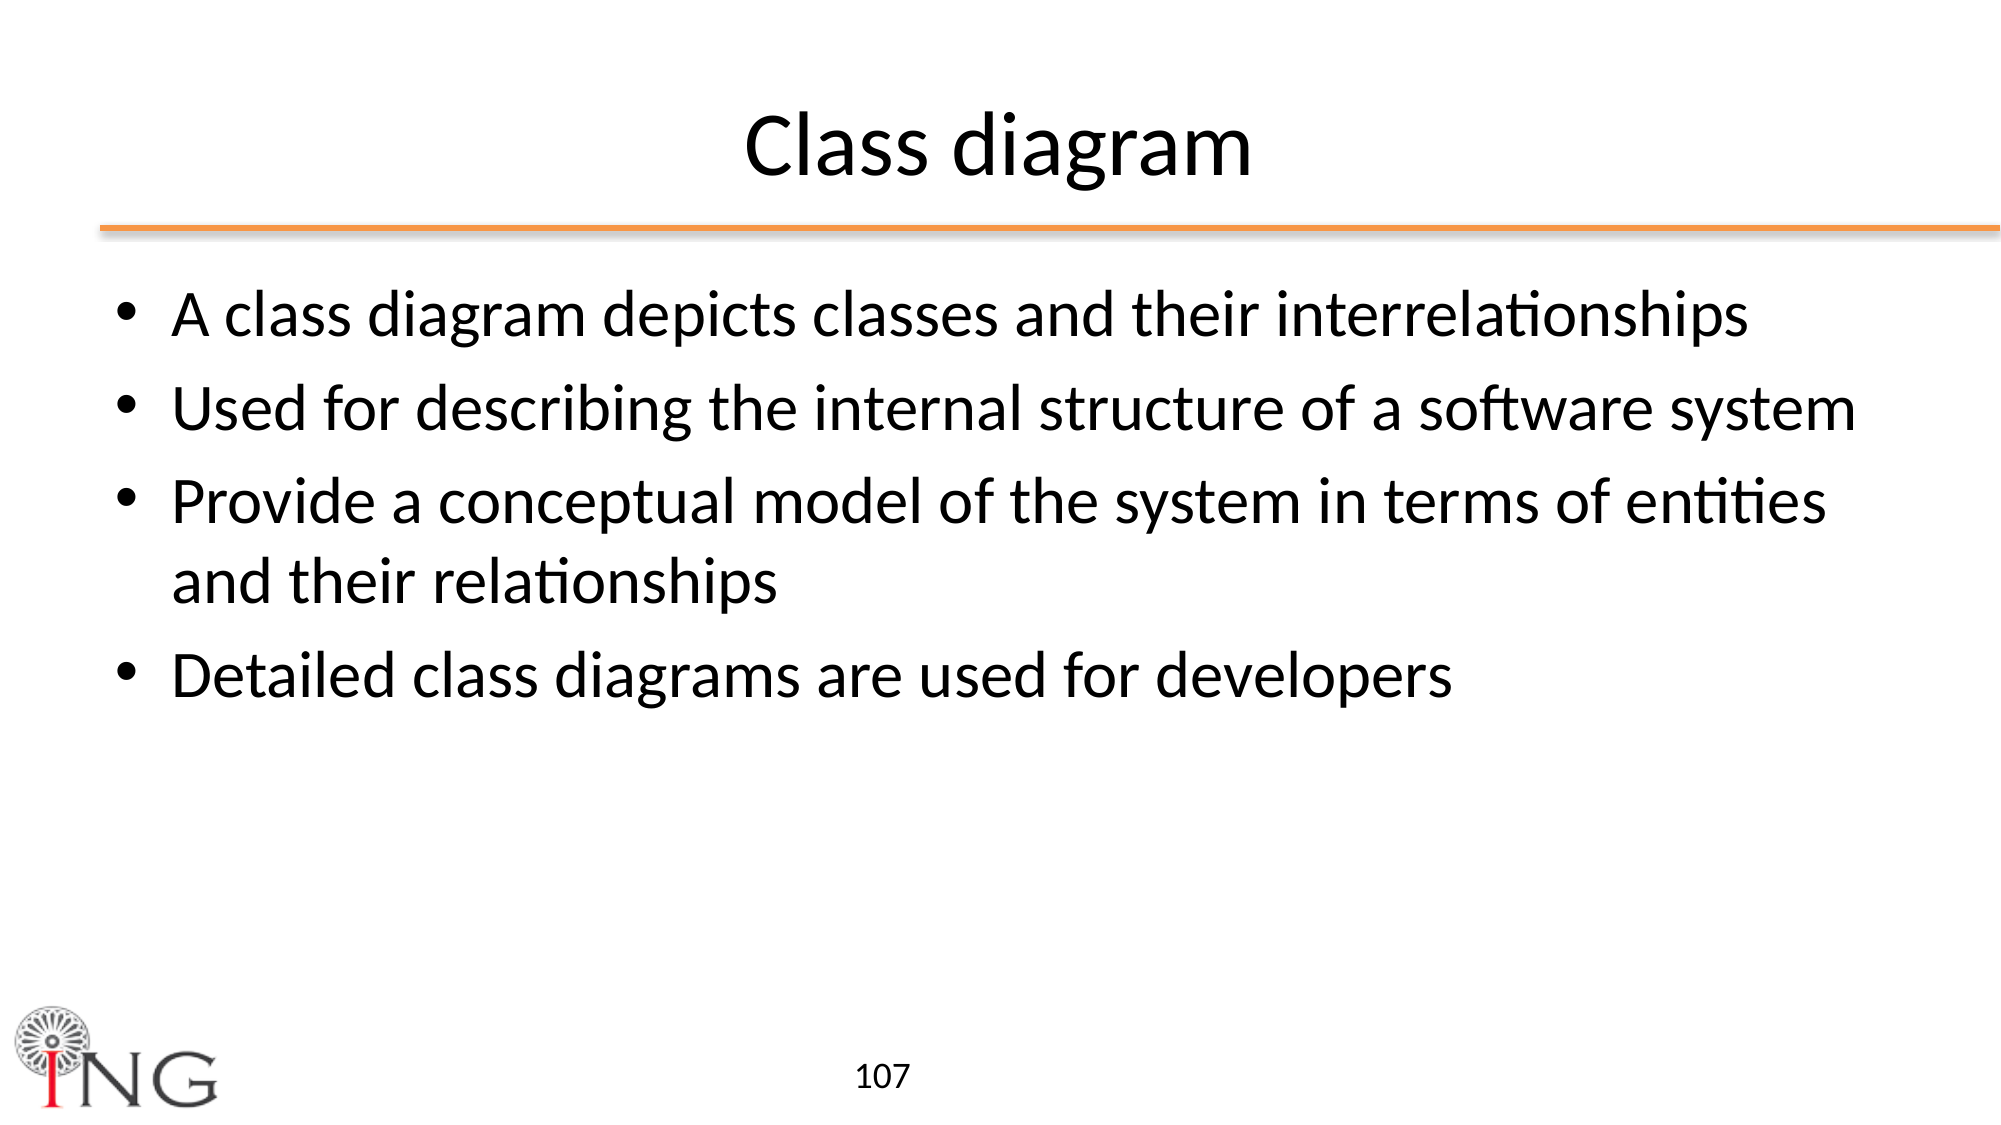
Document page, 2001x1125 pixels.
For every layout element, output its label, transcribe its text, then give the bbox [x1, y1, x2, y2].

list A class diagram depicts classes and their interrelationships Used for describing the internal structure of a software system Provide a conceptual model of the system in terms of entities and their relationships Detailed class diagrams are used for developers [99, 262, 1900, 1005]
title Class diagram [99, 45, 1900, 233]
picture [0, 987, 244, 1125]
slide_number 107 [839, 1043, 1900, 1104]
